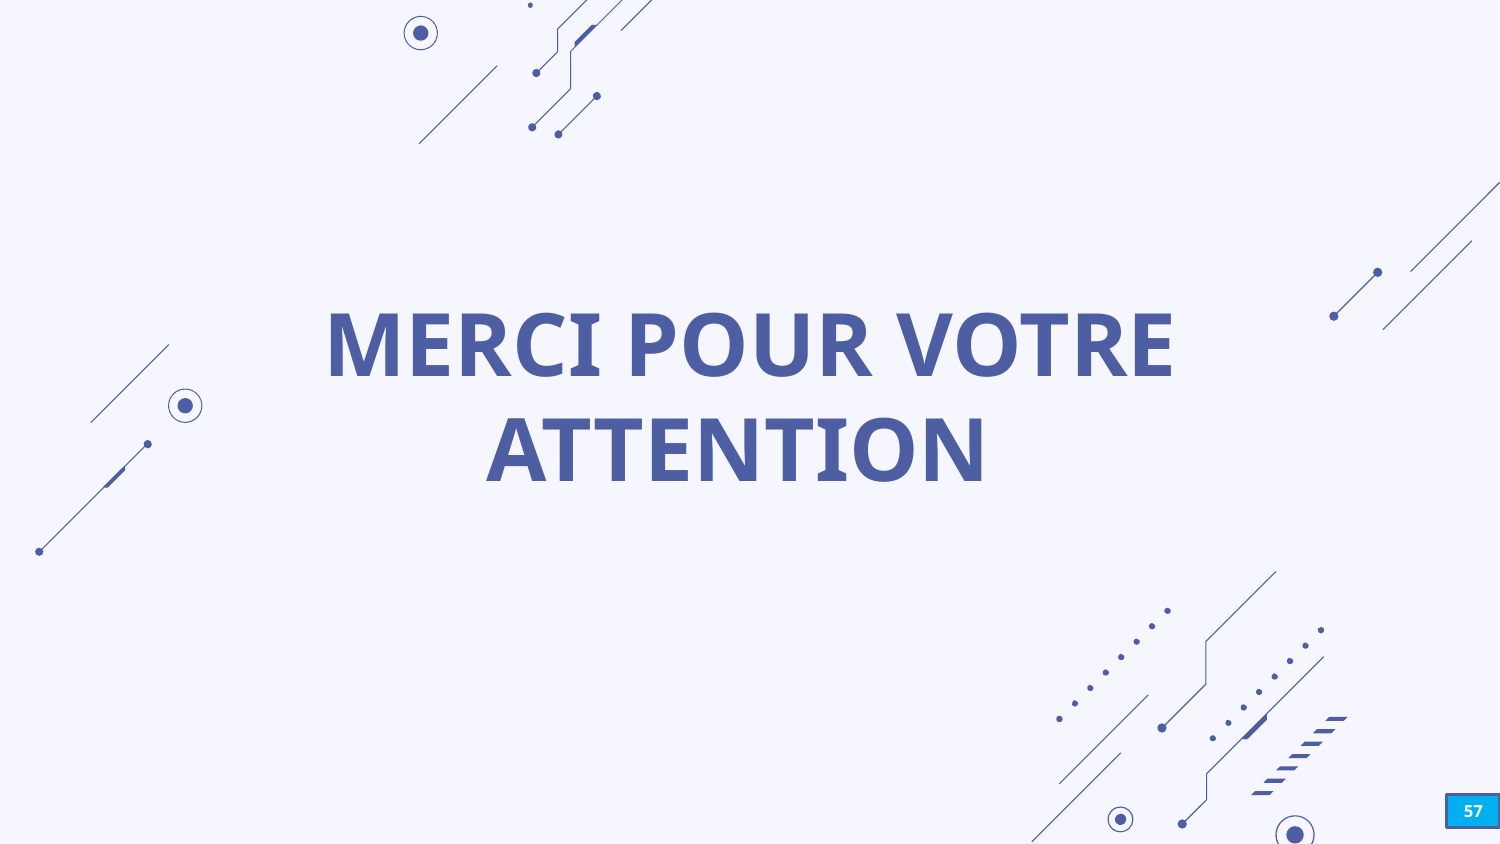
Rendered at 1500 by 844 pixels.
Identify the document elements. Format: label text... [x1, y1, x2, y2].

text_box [1030, 570, 1348, 844]
subtitle MERCI POUR VOTRE ATTENTION [246, 289, 1254, 551]
text_box 57 [1446, 794, 1500, 828]
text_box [403, 0, 700, 145]
